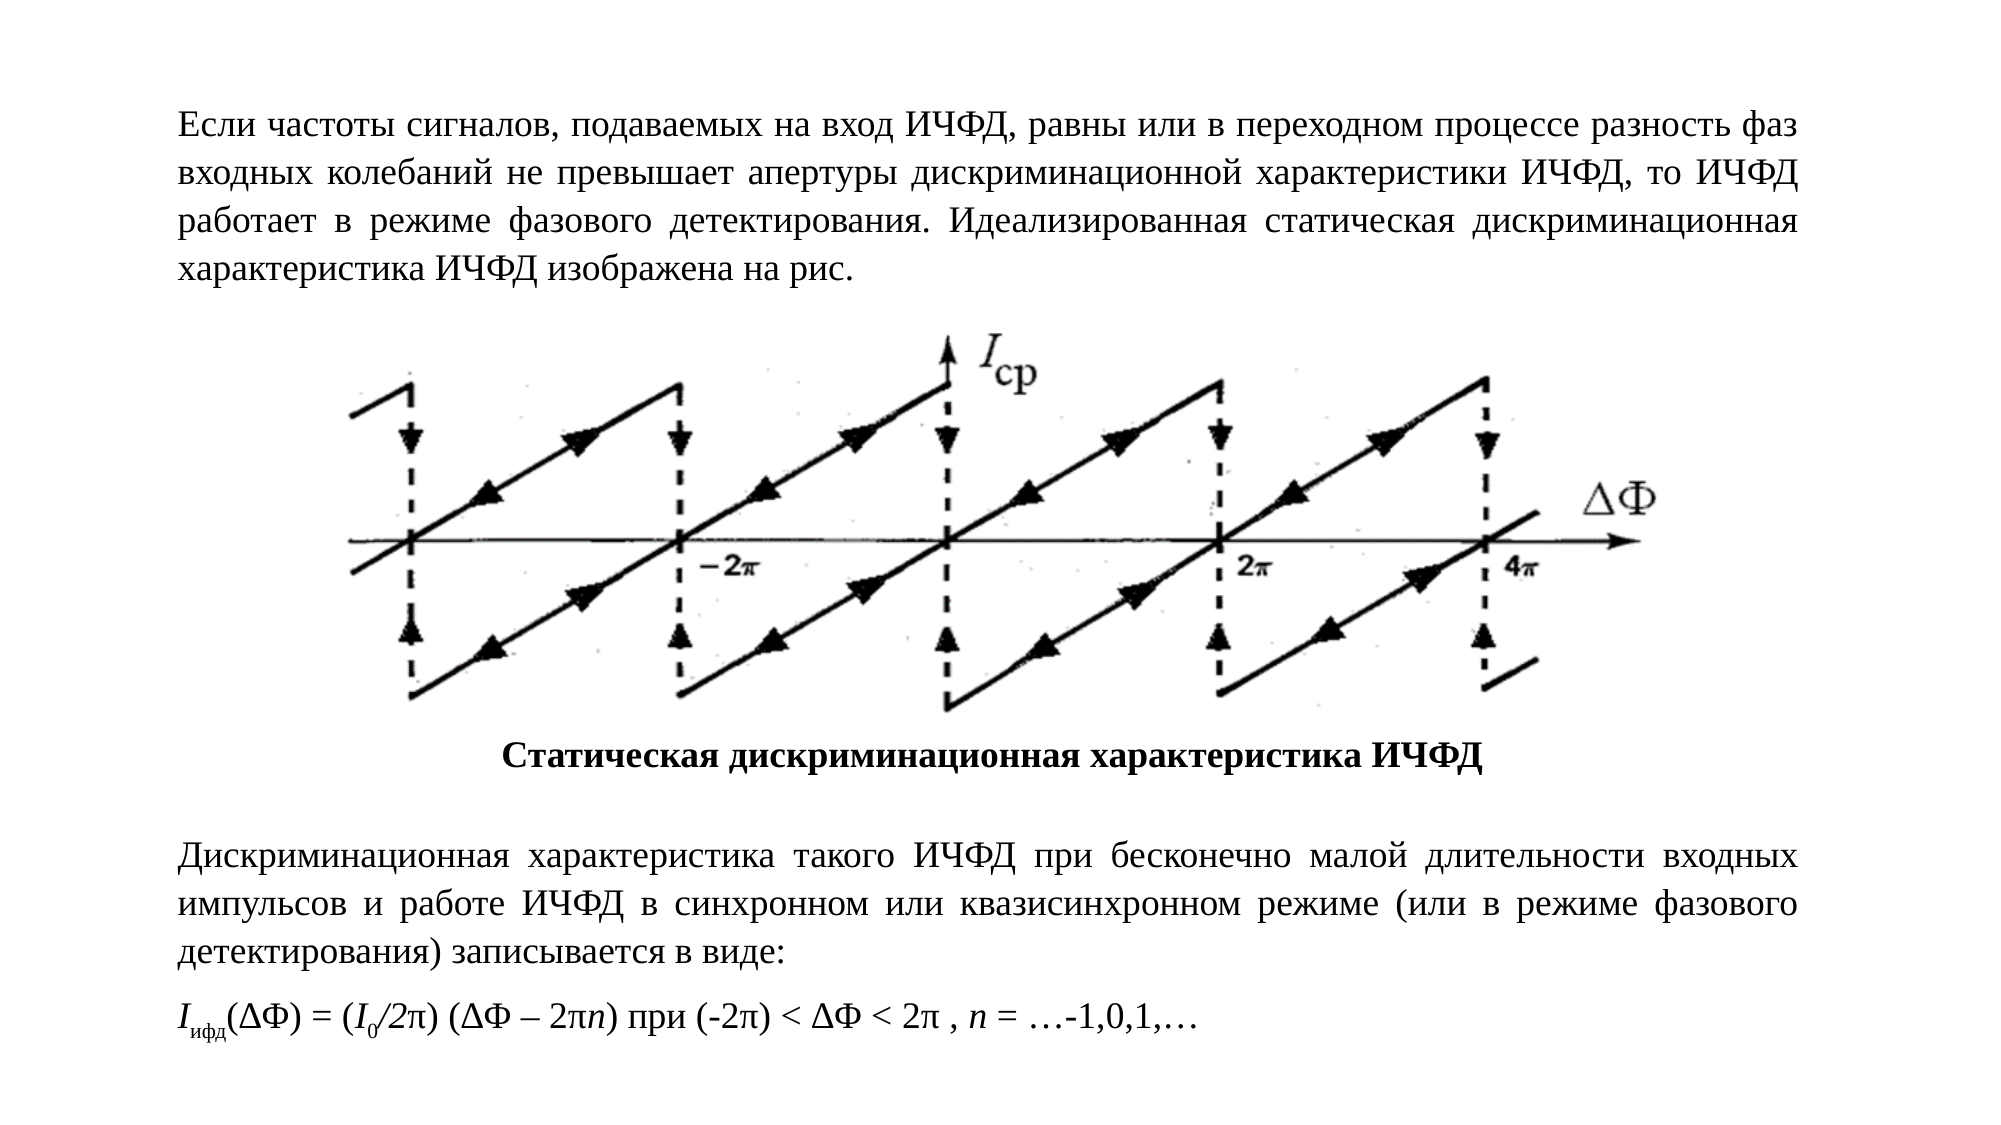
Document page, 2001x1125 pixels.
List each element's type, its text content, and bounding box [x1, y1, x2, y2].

text_box Статическая дискриминационная характеристика ИЧФД [486, 751, 1514, 783]
text_box Если частоты сигналов, подаваемых на вход ИЧФД, равны или в переходном процессе разность фаз входных колебаний не превышает апертуры дискриминационной характеристики ИЧФД, то ИЧФД работает в режиме фазового детектирования. Идеализированная статическая дискриминационная характеристика ИЧФД изображена на рис. [162, 88, 1815, 296]
picture [320, 332, 1680, 751]
text_box Дискриминационная характеристика такого ИЧФД при бесконечно малой длительности входных импульсов и работе ИЧФД в синхронном или квазисинхронном режиме (или в режиме фазового детектирования) записывается в виде: Iифд(∆Φ) = (I0/2π) (∆Φ – 2πn) при (-2π) < ∆Φ < 2π , n = …-1,0,1,… [162, 819, 1815, 1050]
